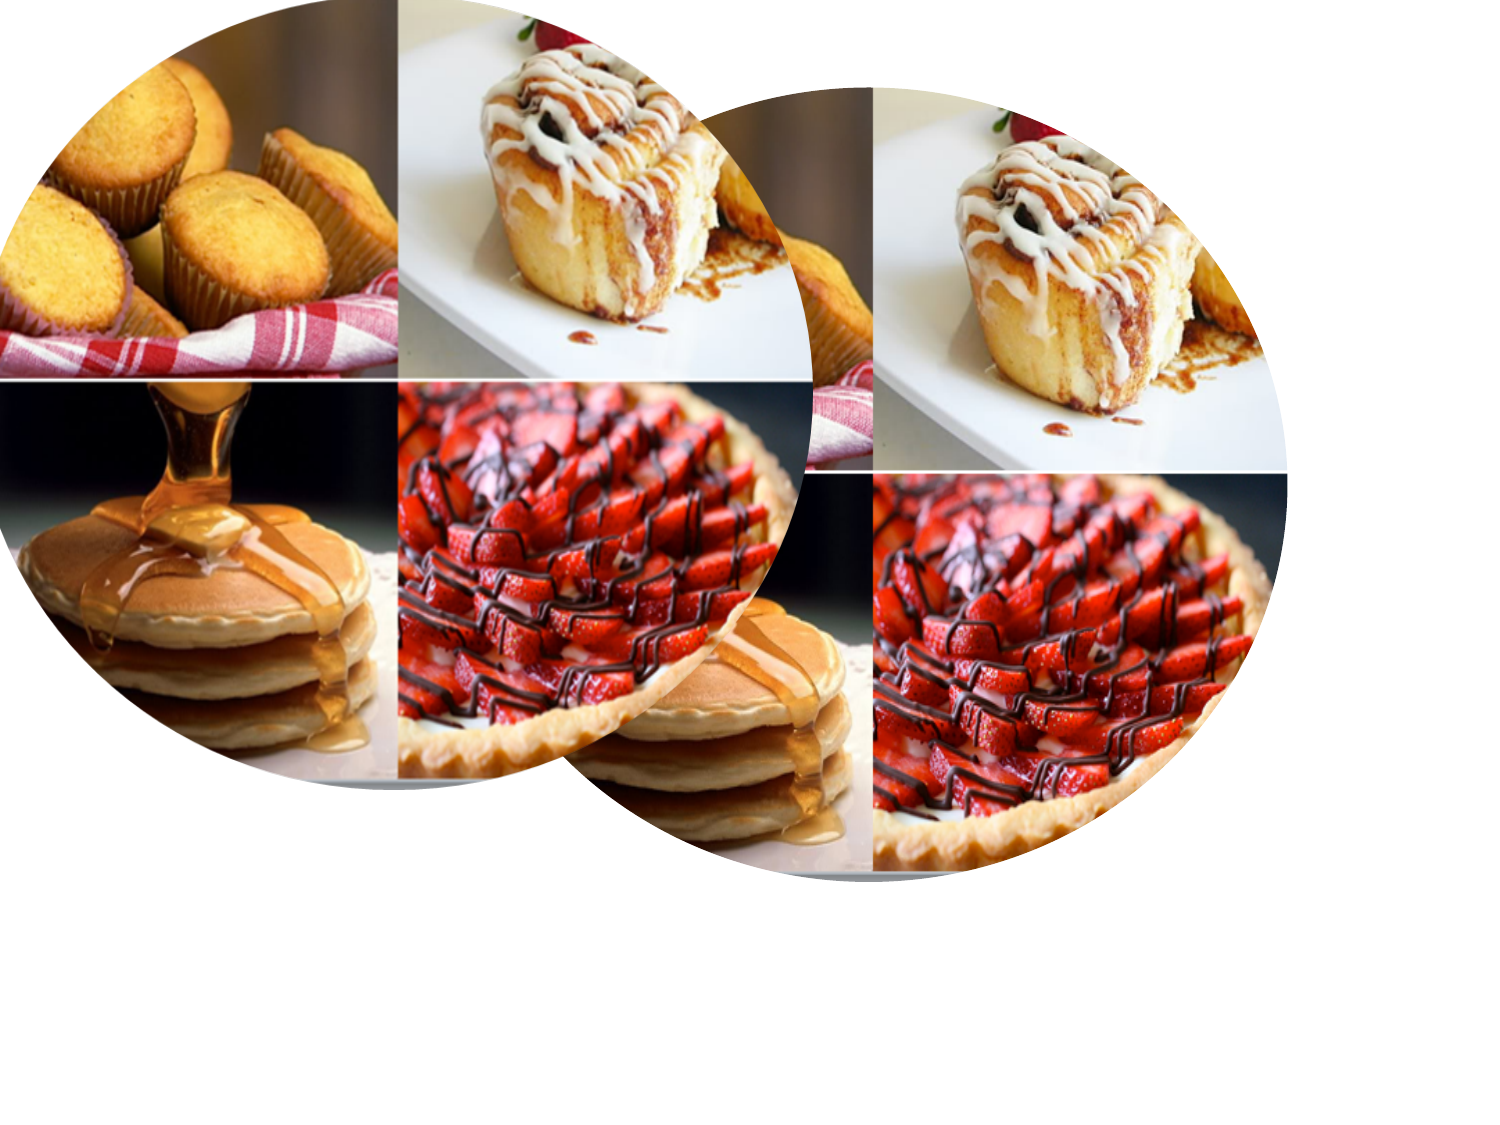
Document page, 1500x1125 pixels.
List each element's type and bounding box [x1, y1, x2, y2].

picture [0, 0, 1288, 883]
